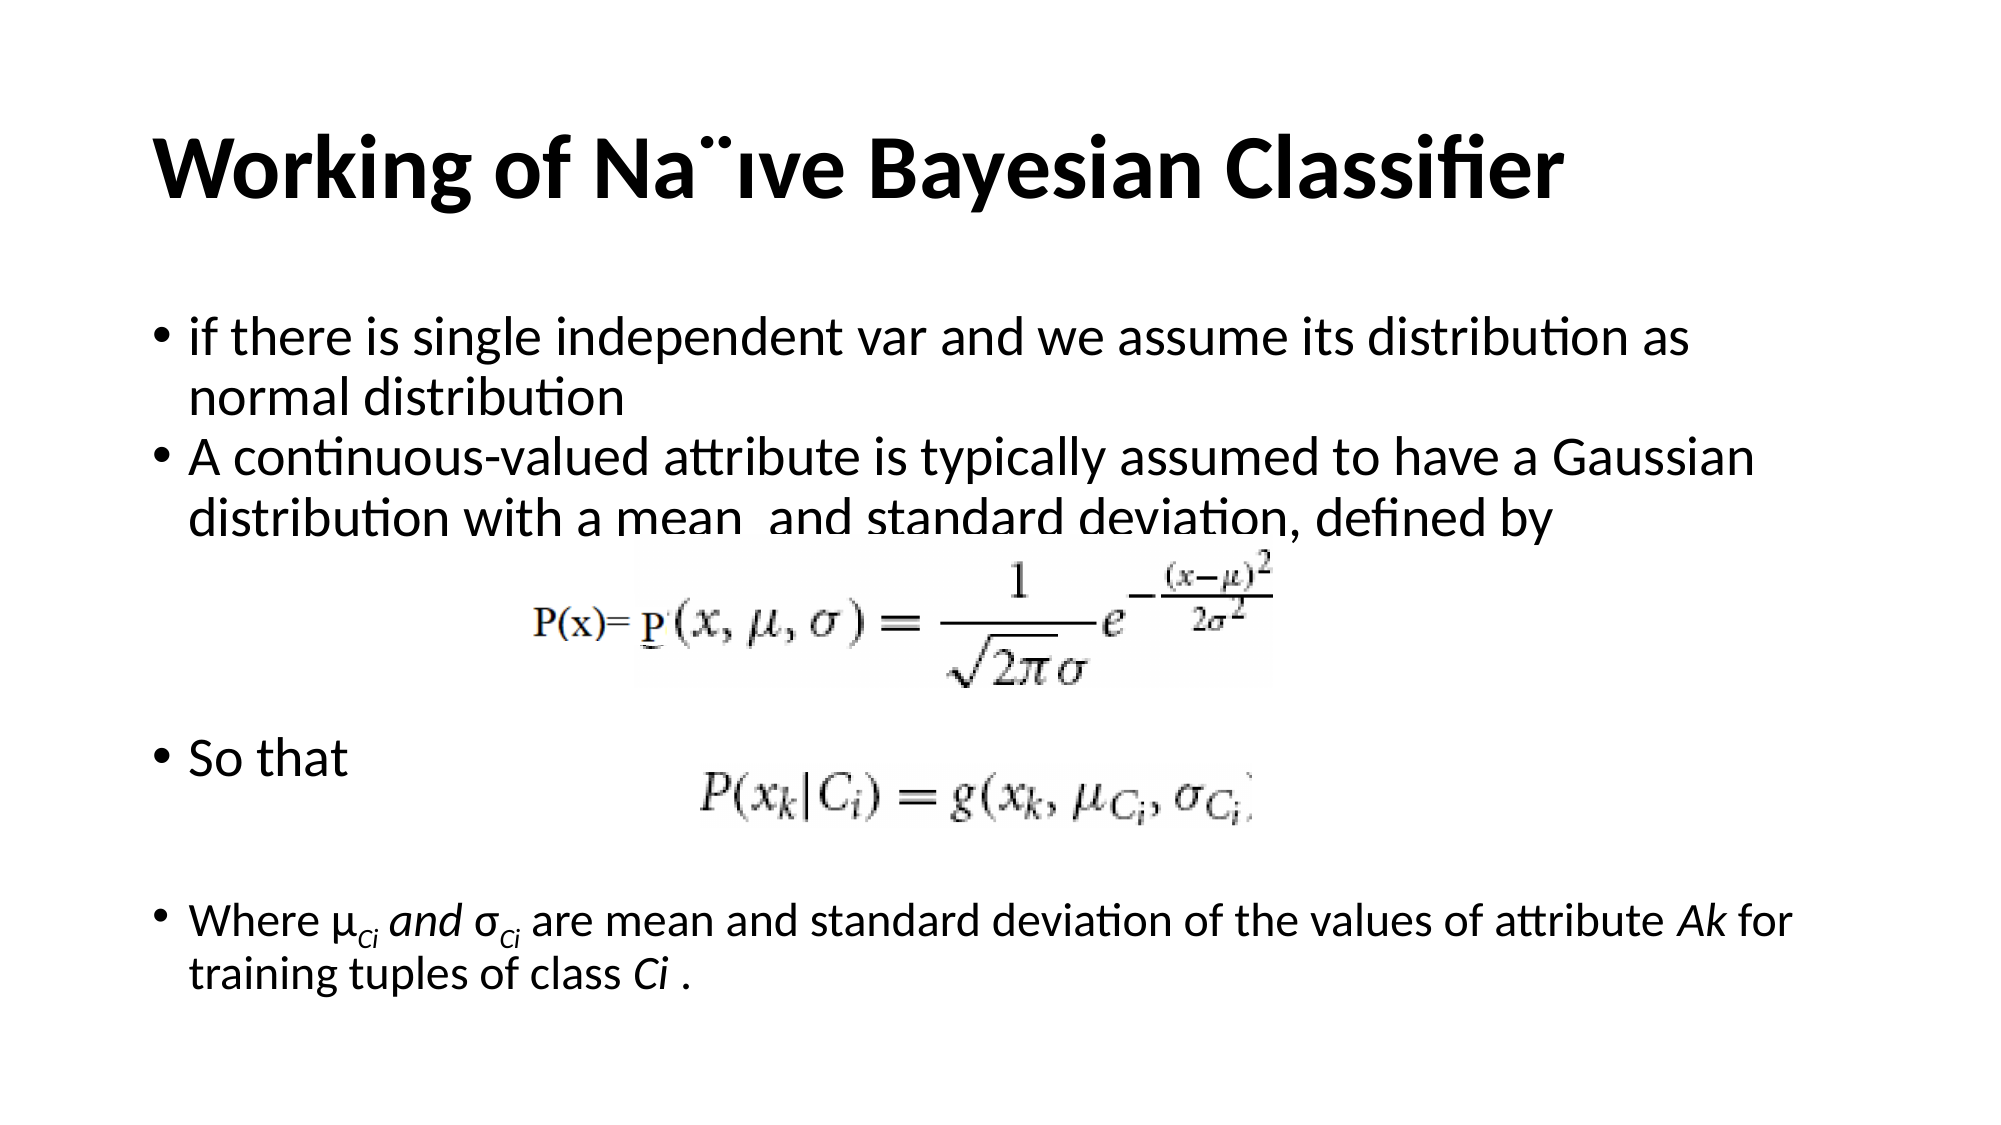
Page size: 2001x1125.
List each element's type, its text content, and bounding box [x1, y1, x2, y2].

picture [700, 762, 1252, 828]
title Working of Na¨ıve Bayesian Classifier [137, 59, 1863, 278]
picture [518, 534, 1274, 688]
list if there is single independent var and we assume its distribution as normal distribution A continuous-valued attribute is typically assumed to have a Gaussian distribution with a mean and standard deviation, defined by So that Where μCi and σCi are mean and standard deviation of the values of attribute Ak for training tuples of class Ci . [137, 299, 1863, 1014]
